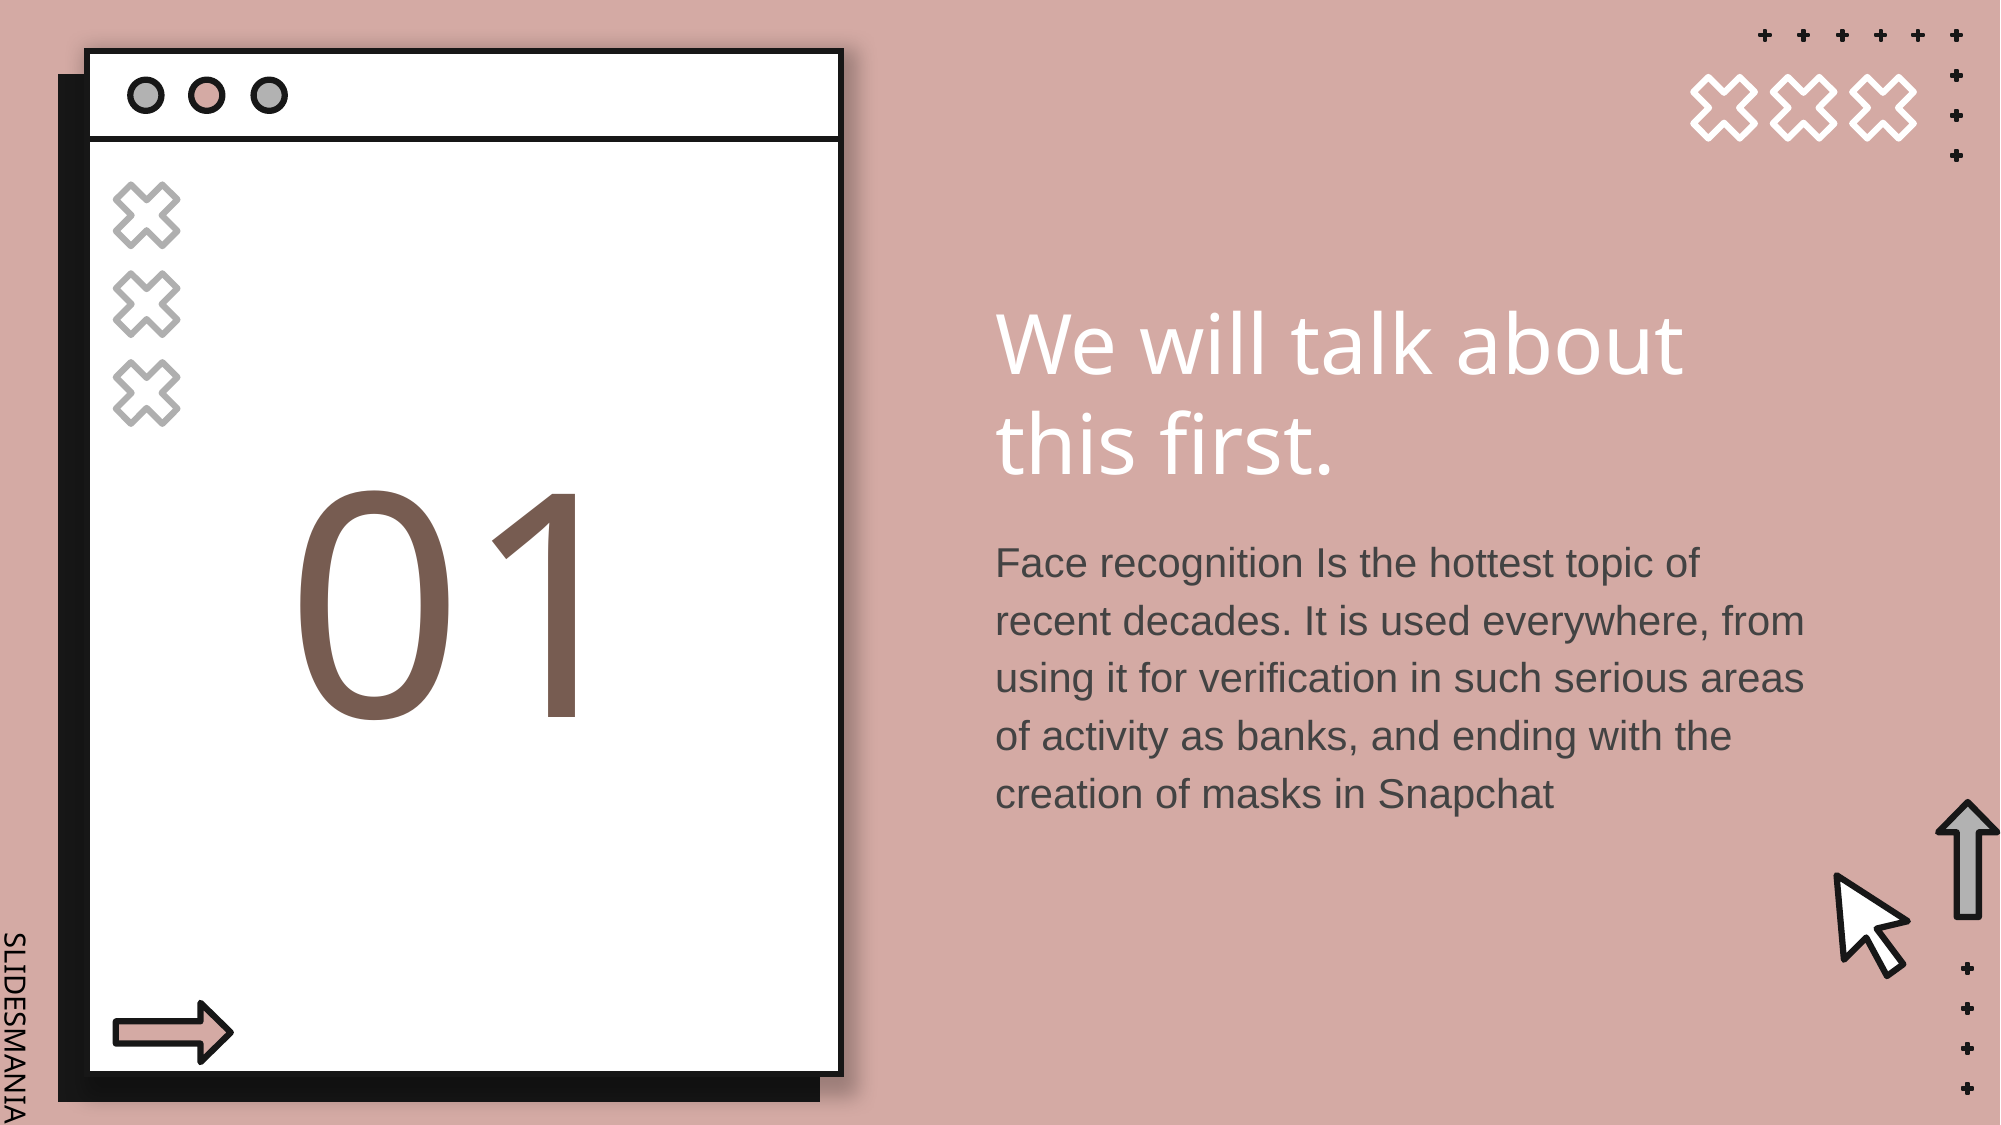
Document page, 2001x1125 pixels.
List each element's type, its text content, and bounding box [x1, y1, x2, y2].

title We will talk about this first. [975, 271, 1847, 397]
title 01 [164, 208, 764, 977]
list Face recognition Is the hottest topic of recent decades. It is used everywhere, from using it for verification in such serious areas of activity as banks, and ending with the creation of masks in Snapchat [975, 508, 1847, 939]
